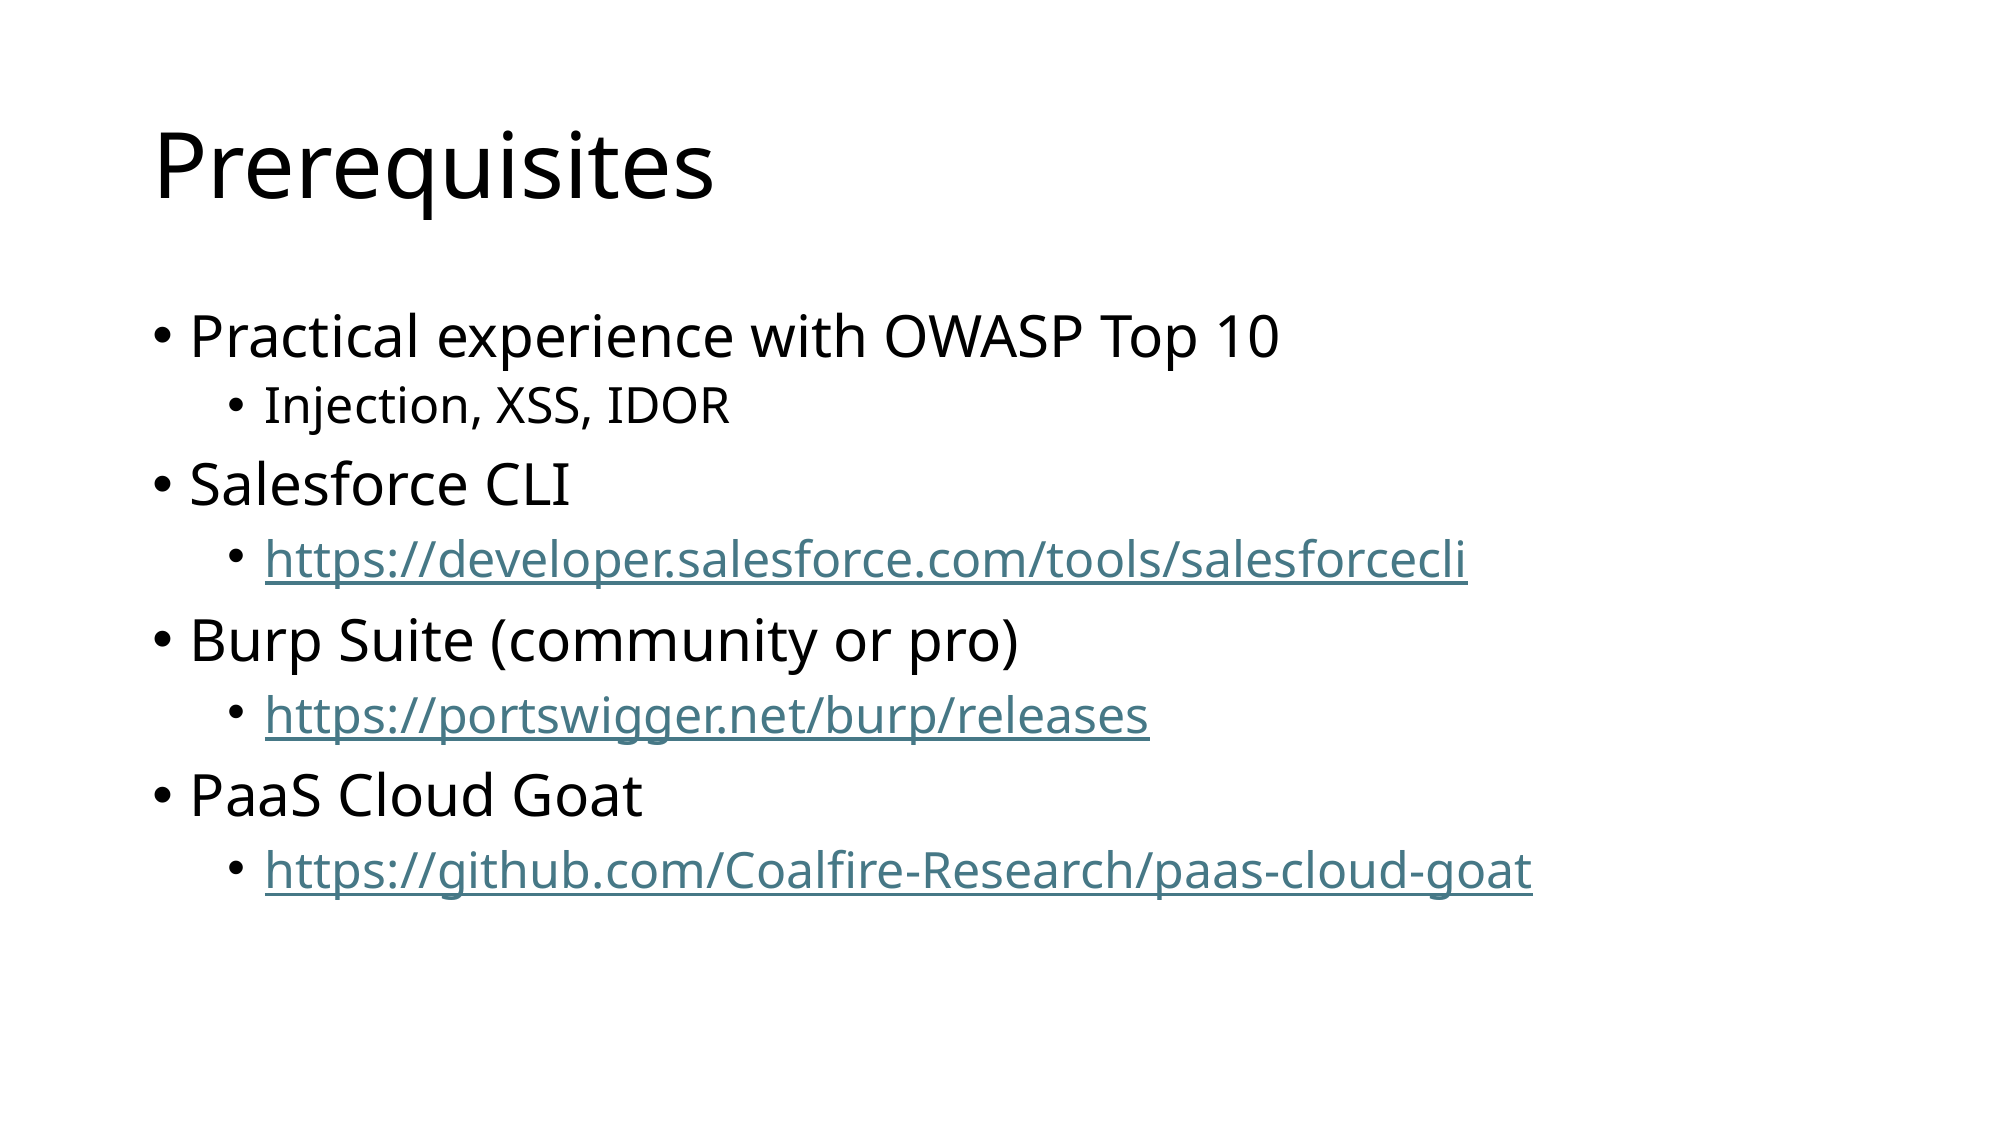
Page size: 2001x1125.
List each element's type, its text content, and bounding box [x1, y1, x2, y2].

list Practical experience with OWASP Top 10 Injection, XSS, IDOR Salesforce CLI https://developer.salesforce.com/tools/salesforcecli Burp Suite (community or pro) https://portswigger.net/burp/releases PaaS Cloud Goat https://github.com/Coalfire-Research/paas-cloud-goat [137, 299, 1863, 1014]
title Prerequisites [137, 59, 1863, 278]
